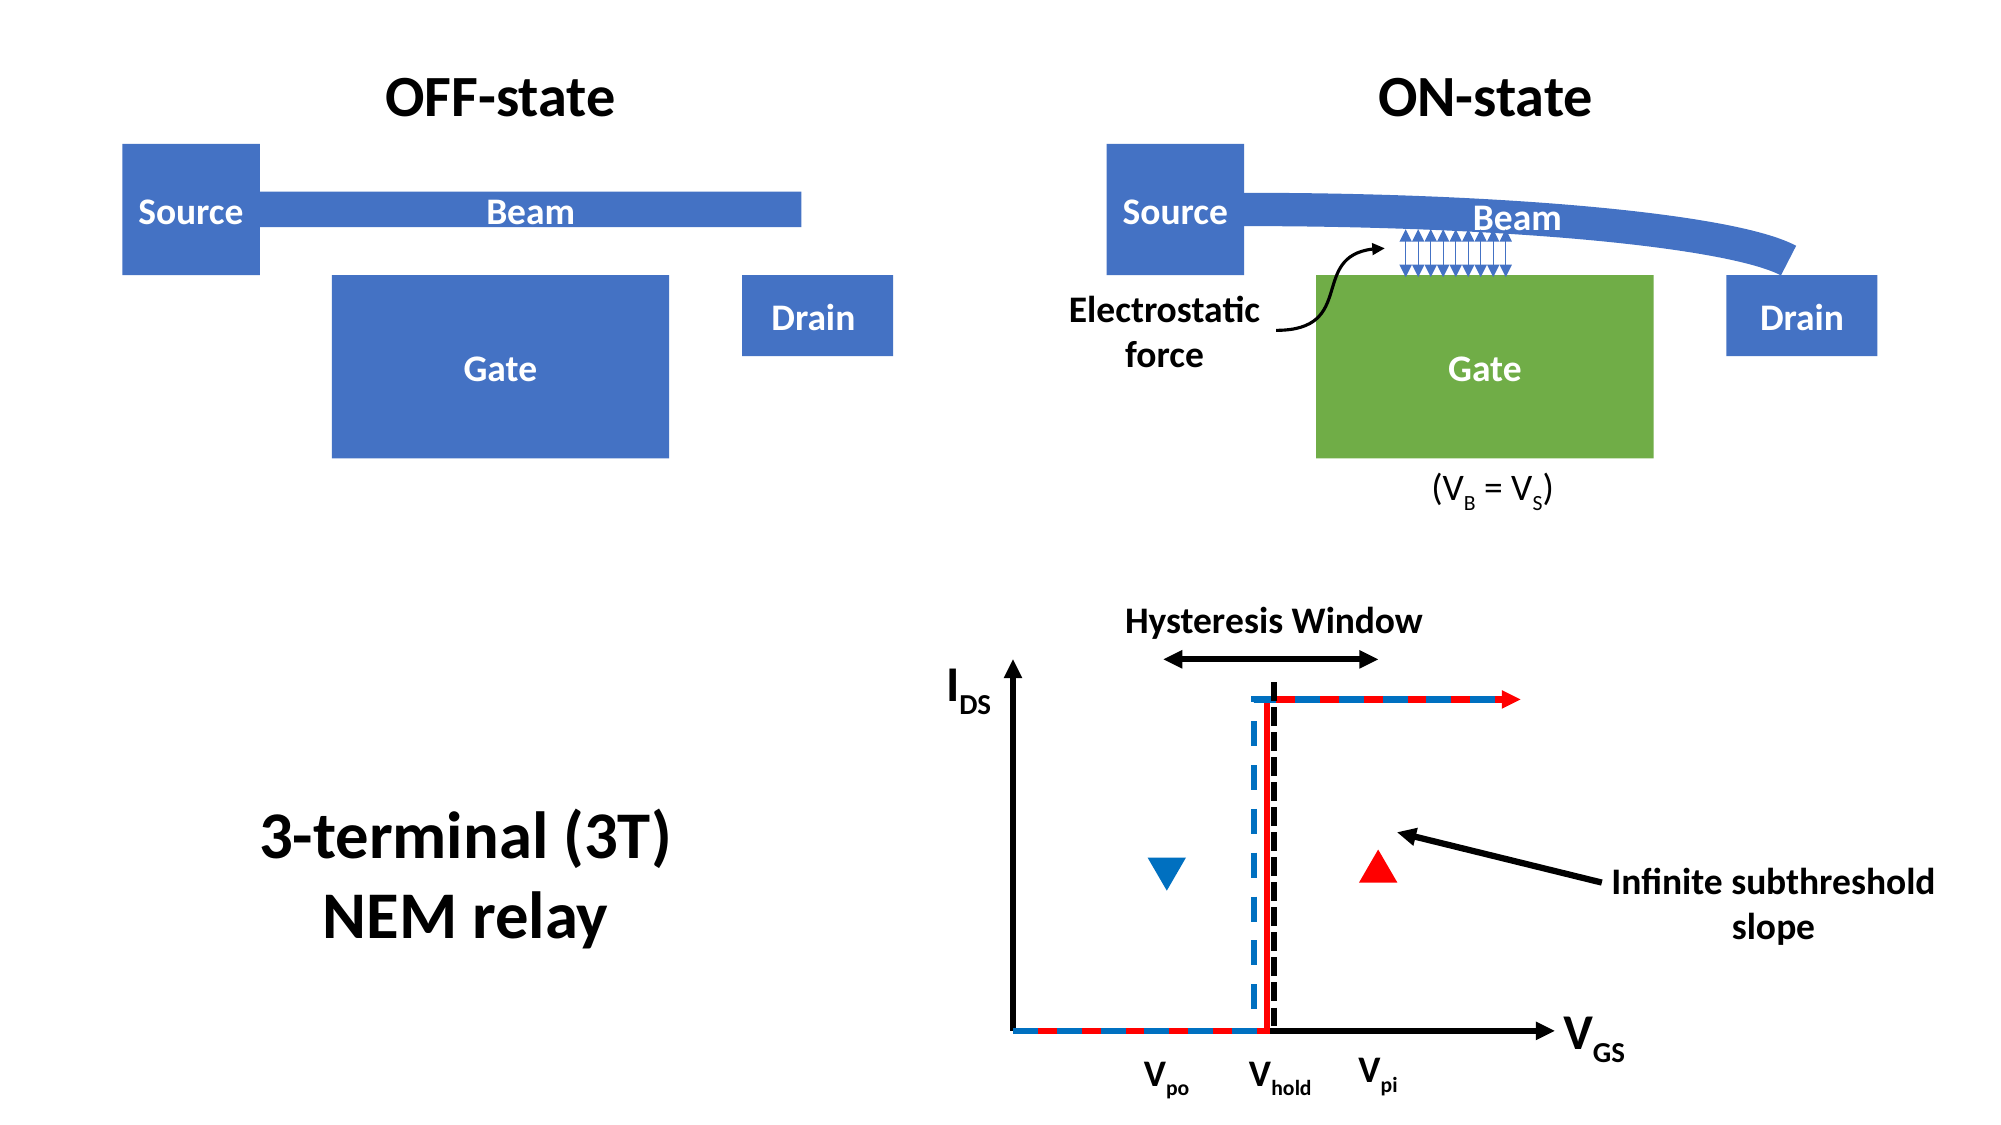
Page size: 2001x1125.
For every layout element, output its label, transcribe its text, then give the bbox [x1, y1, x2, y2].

text_box OFF-state [370, 50, 631, 136]
text_box (VB = VS) [1416, 459, 1569, 522]
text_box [122, 143, 1878, 459]
text_box ON-state [1363, 50, 1608, 136]
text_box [928, 588, 1959, 1102]
text_box 3-terminal (3T) NEM relay [179, 784, 752, 959]
